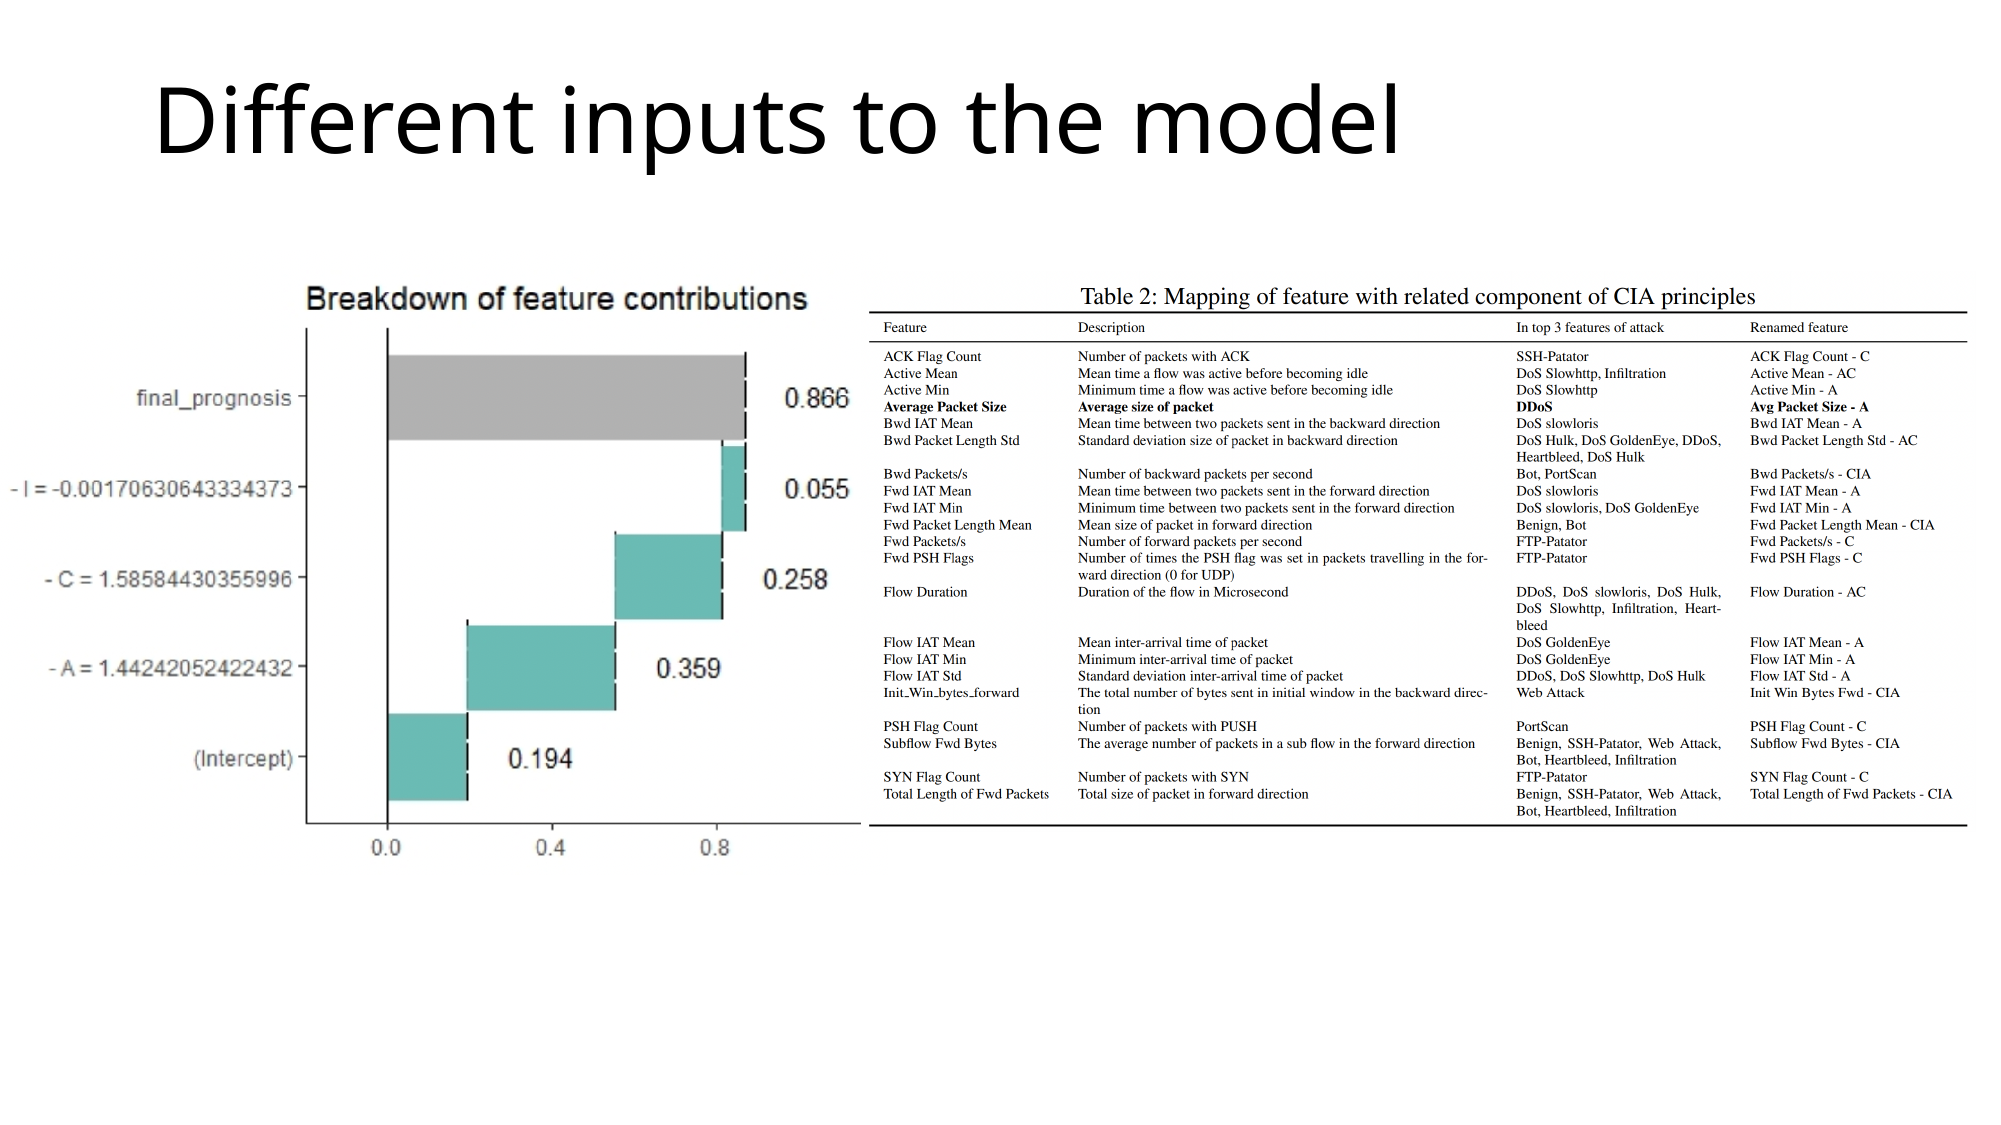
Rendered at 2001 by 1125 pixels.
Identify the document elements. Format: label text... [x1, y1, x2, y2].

picture [0, 250, 1976, 875]
title Different inputs to the model [137, 59, 1863, 189]
